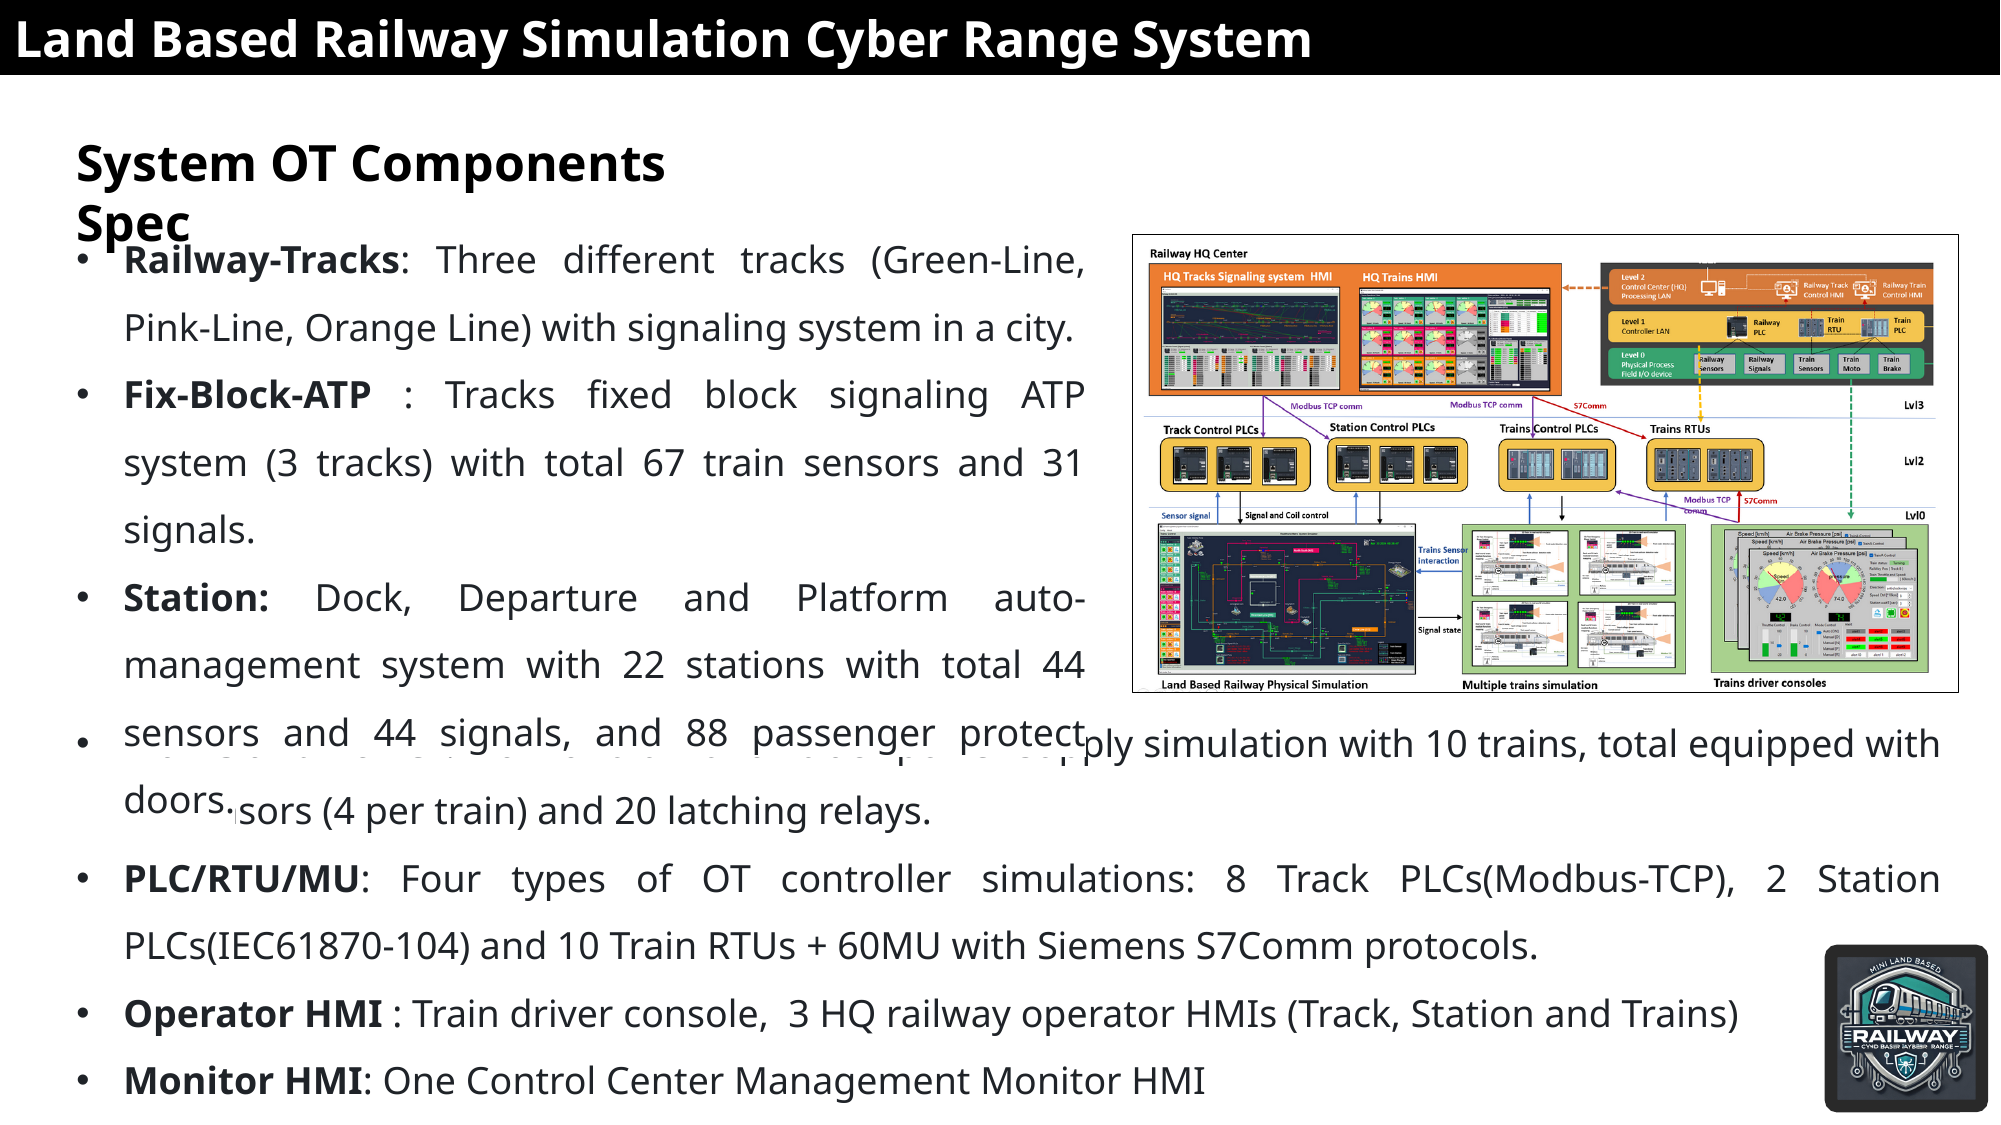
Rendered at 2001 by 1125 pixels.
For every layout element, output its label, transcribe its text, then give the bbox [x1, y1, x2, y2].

text_box Trains and Power: Train and third rail track power supply simulation with 10 trains, total equipped with 40 sensors (4 per train) and 20 latching relays. PLC/RTU/MU: Four types of OT controller simulations: 8 Track PLCs(Modbus-TCP), 2 Station PLCs(IEC61870-104) and 10 Train RTUs + 60MU with Siemens S7Comm protocols. Operator HMI : Train driver console, 3 HQ railway operator HMIs (Track, Station and Trains) Monitor HMI: One Control Center Management Monitor HMI [61, 689, 1958, 1110]
text_box Land Based Railway Simulation Cyber Range System [0, 0, 2000, 75]
text_box System OT Components Spec [61, 124, 780, 206]
picture [1830, 950, 1983, 1107]
text_box Railway-Tracks: Three different tracks (Green-Line, Pink-Line, Orange Line) with signaling system in a city. Fix-Block-ATP : Tracks fixed block signaling ATP system (3 tracks) with total 67 train sensors and 31 signals. Station: Dock, Departure and Platform auto-management system with 22 stations with total 44 sensors and 44 signals, and 88 passenger protect doors. [61, 206, 1102, 829]
picture [1132, 234, 1959, 693]
